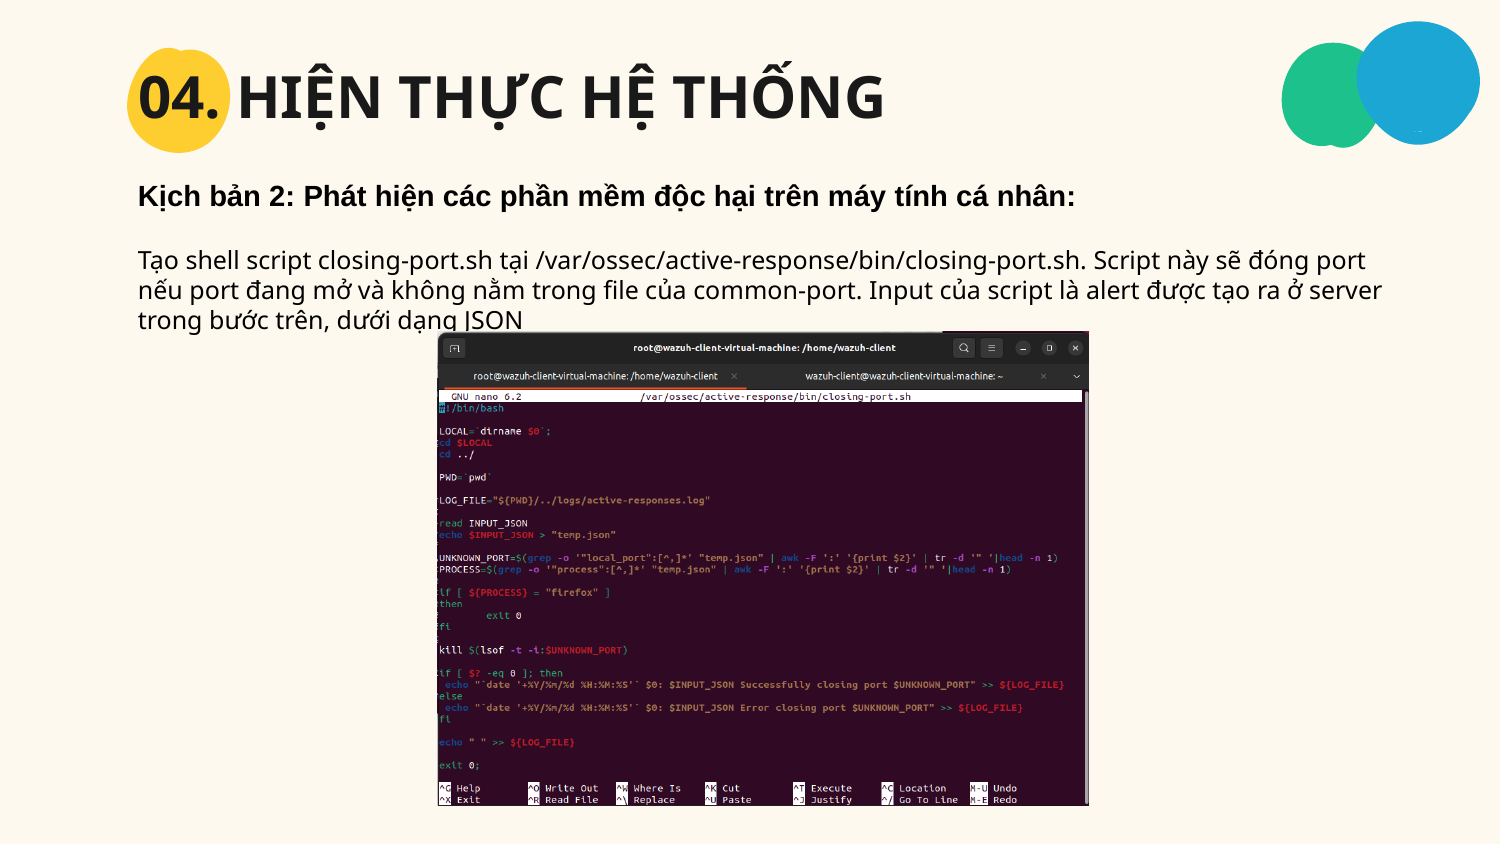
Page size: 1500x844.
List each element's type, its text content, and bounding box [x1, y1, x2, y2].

text_box Kịch bản 2: Phát hiện các phần mềm độc hại trên máy tính cá nhân: [122, 169, 1271, 220]
text_box [1307, 42, 1361, 50]
title 04. HIỆN THỰC HỆ THỐNG [123, 50, 1389, 145]
text_box [150, 145, 206, 153]
picture [437, 331, 1090, 806]
text_box Tạo shell script closing-port.sh tại /var/ossec/active-response/bin/closing-port.sh. Script này sẽ đóng port nếu port đang mở và không nằm trong file của common-port. Input của script là alert được tạo ra ở server trong bước trên, dưới dạng JSON [122, 236, 1406, 342]
text_box [1356, 21, 1480, 145]
